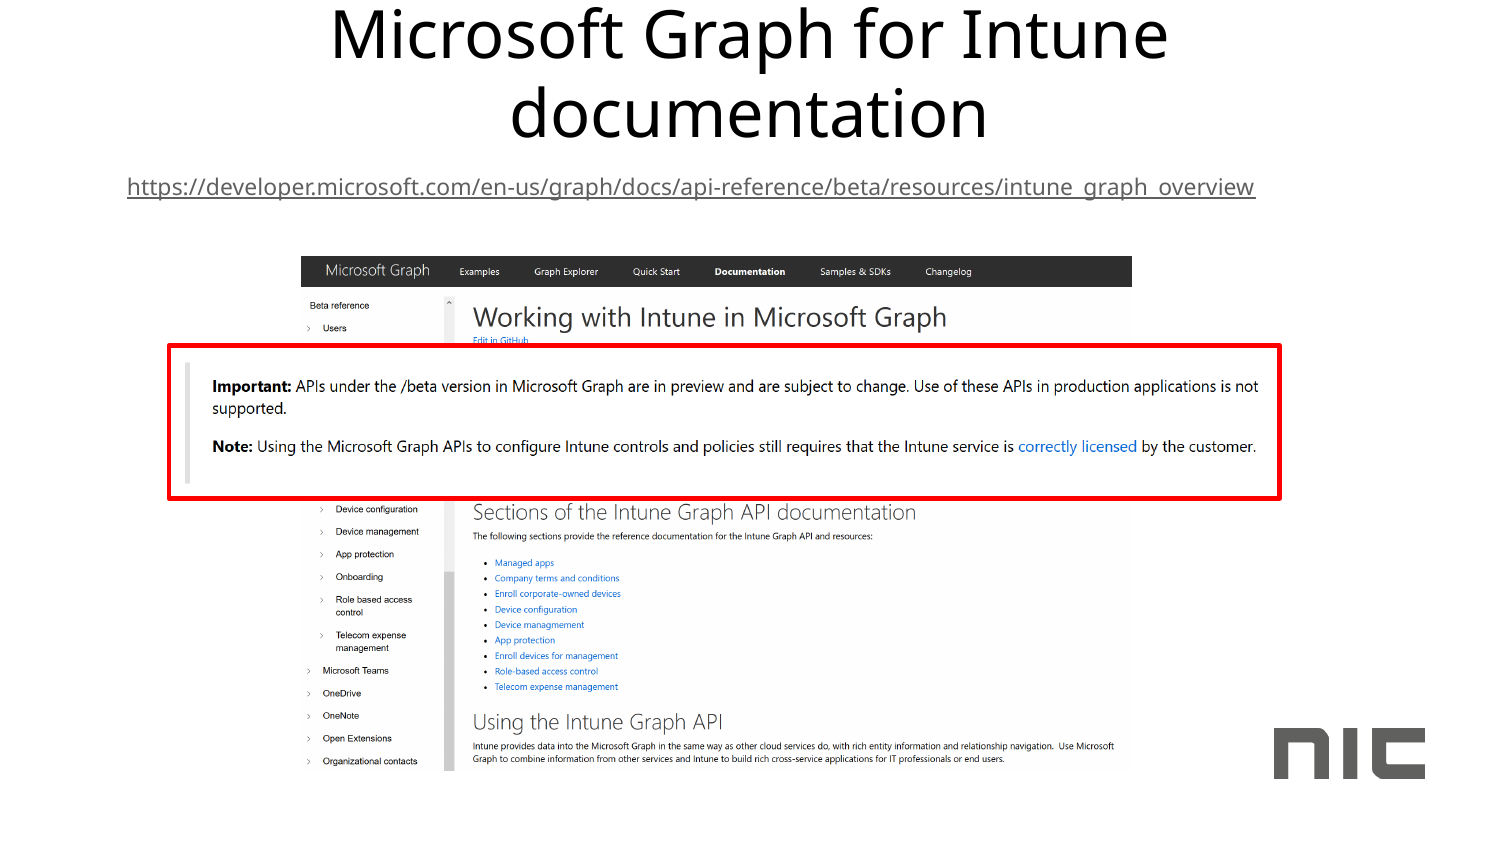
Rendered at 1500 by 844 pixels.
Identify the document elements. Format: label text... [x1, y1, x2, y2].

picture [170, 256, 1278, 772]
title Microsoft Graph for Intune documentation [75, 16, 1425, 127]
text_box https://developer.microsoft.com/en-us/graph/docs/api-reference/beta/resources/intune_graph_overview [112, 165, 1463, 212]
